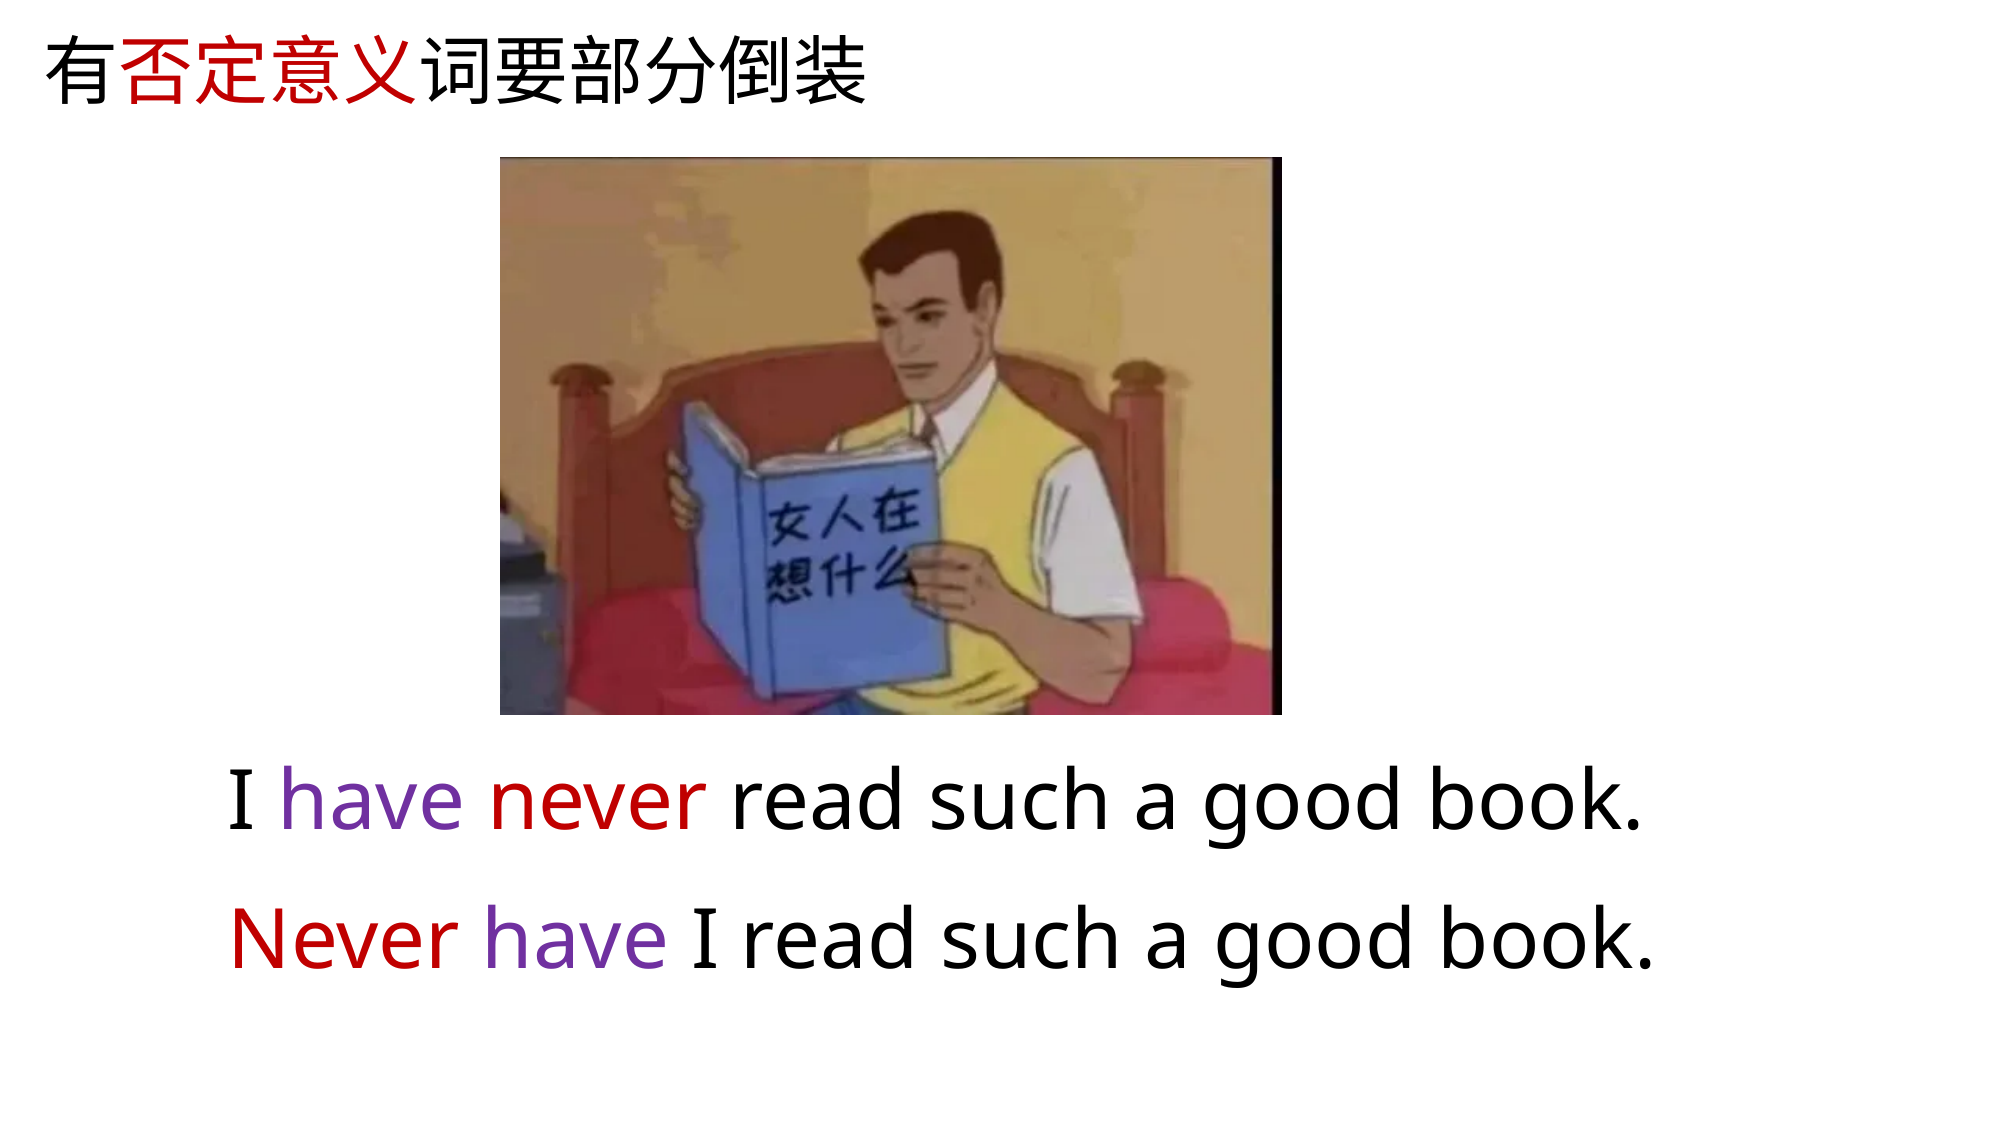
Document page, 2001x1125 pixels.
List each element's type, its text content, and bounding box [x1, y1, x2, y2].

text_box I have never read such a good book. [213, 738, 1830, 854]
picture [499, 156, 1282, 716]
text_box 有否定意义词要部分倒装 [28, 16, 931, 121]
text_box Never have I read such a good book. [213, 878, 1830, 993]
